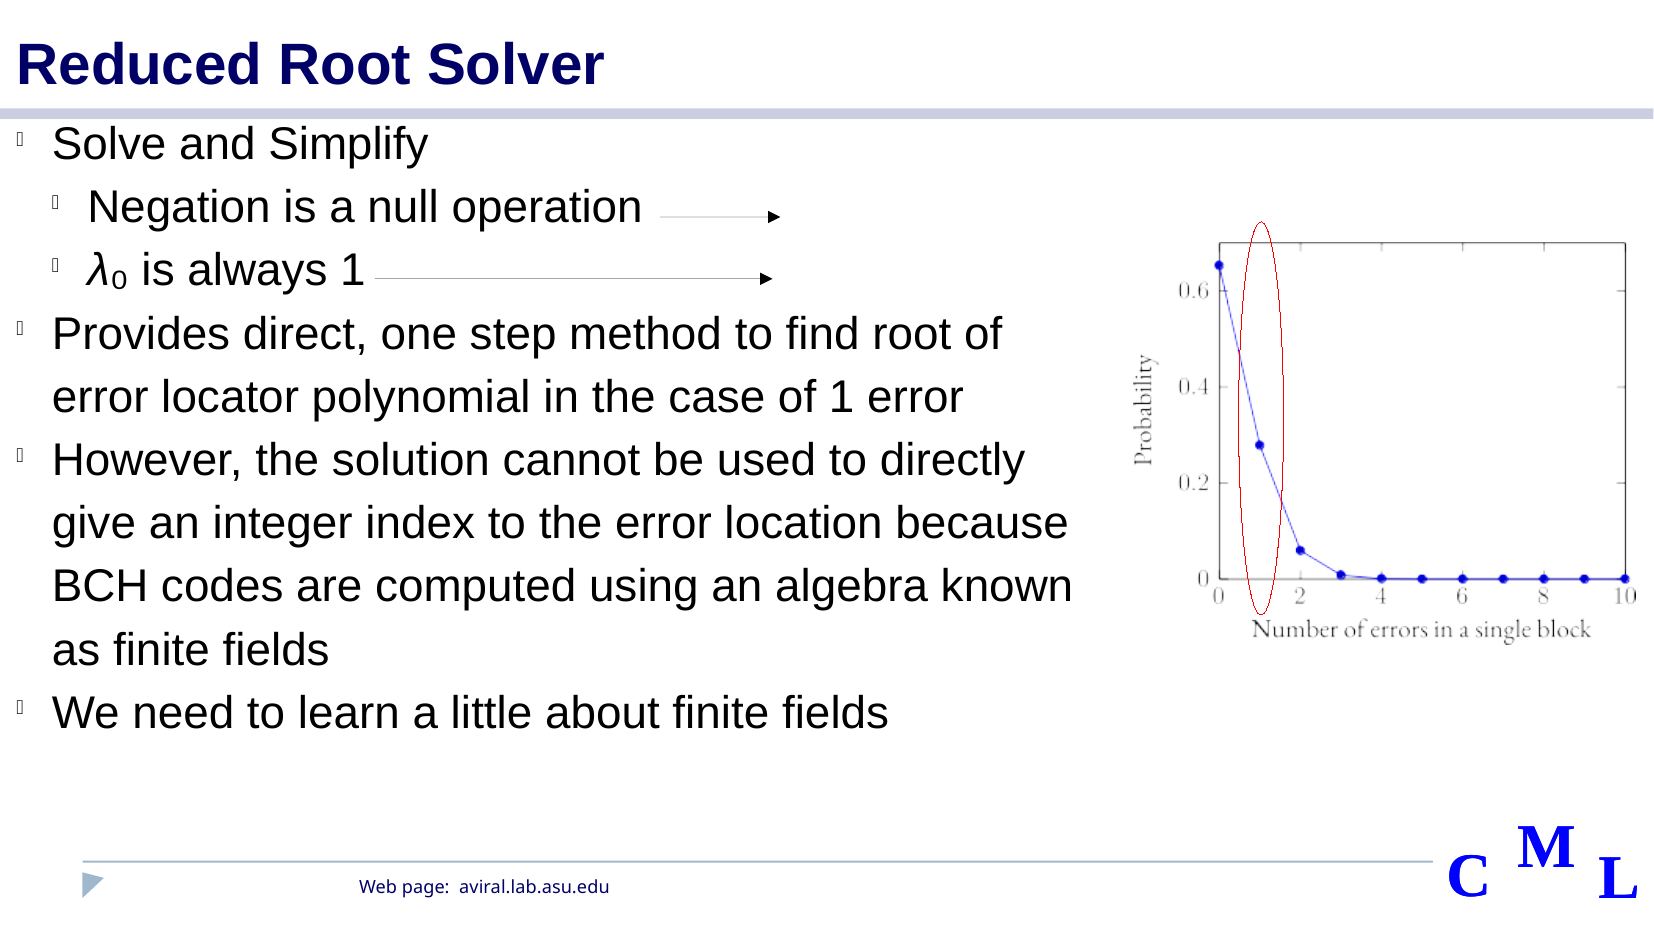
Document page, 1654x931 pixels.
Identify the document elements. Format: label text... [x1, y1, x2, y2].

text_box [1251, 221, 1271, 240]
picture [1133, 241, 1636, 646]
text_box [374, 272, 773, 286]
text_box [659, 210, 781, 224]
text_box Solve and Simplify Negation is a null operation λ₀ is always 1 Provides direct, one step method to find root of error locator polynomial in the case of 1 error However, the solution cannot be used to directly give an integer index to the error location because BCH codes are computed using an algebra known as finite fields We need to learn a little about finite fields [16, 130, 1110, 713]
text_box Reduced Root Solver [16, 28, 1422, 95]
